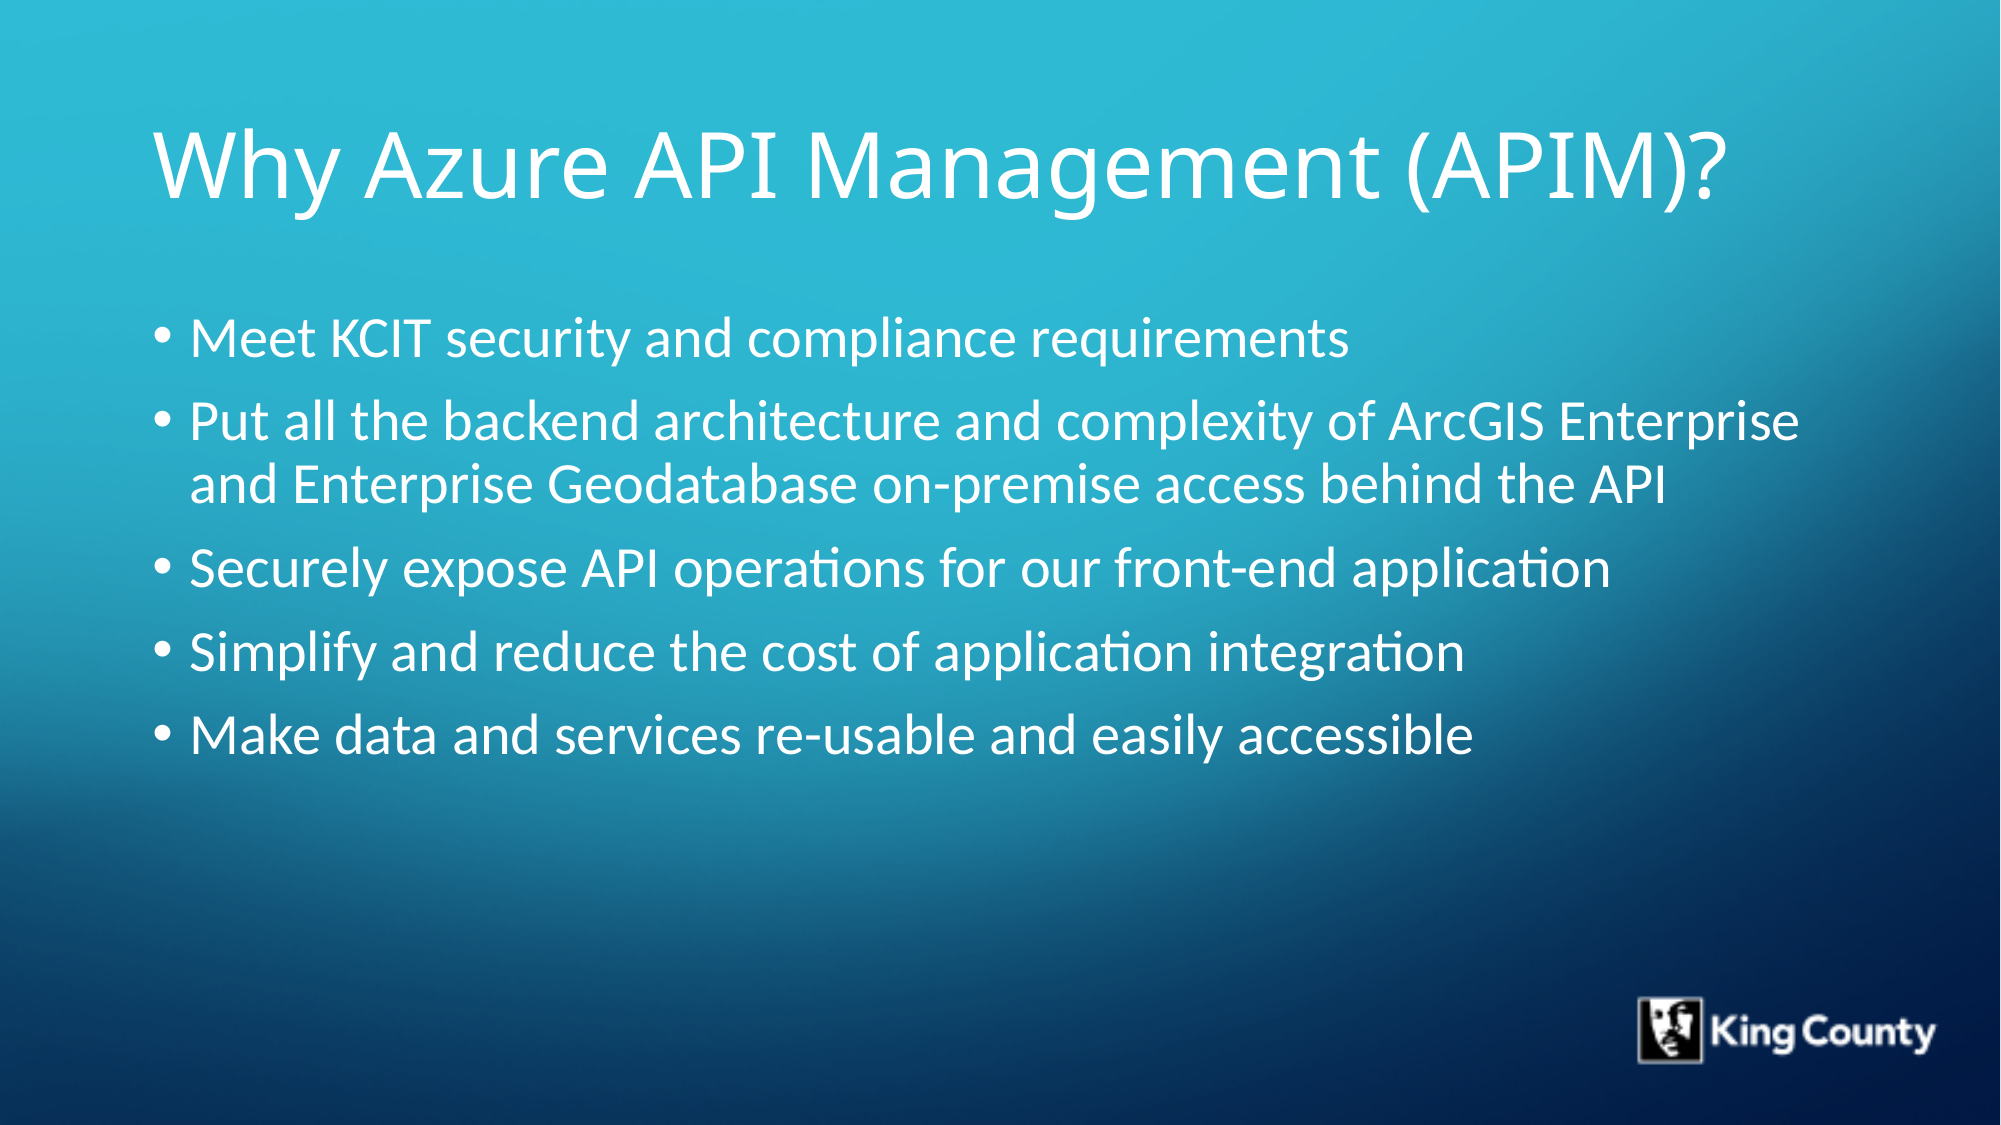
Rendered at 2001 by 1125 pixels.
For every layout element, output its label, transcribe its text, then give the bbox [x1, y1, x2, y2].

picture [0, 0, 2001, 1125]
title Why Azure API Management (APIM)? [137, 59, 1863, 278]
list Meet KCIT security and compliance requirements Put all the backend architecture and complexity of ArcGIS Enterprise and Enterprise Geodatabase on-premise access behind the API Securely expose API operations for our front-end application Simplify and reduce the cost of application integration Make data and services re-usable and easily accessible [137, 299, 1863, 1014]
